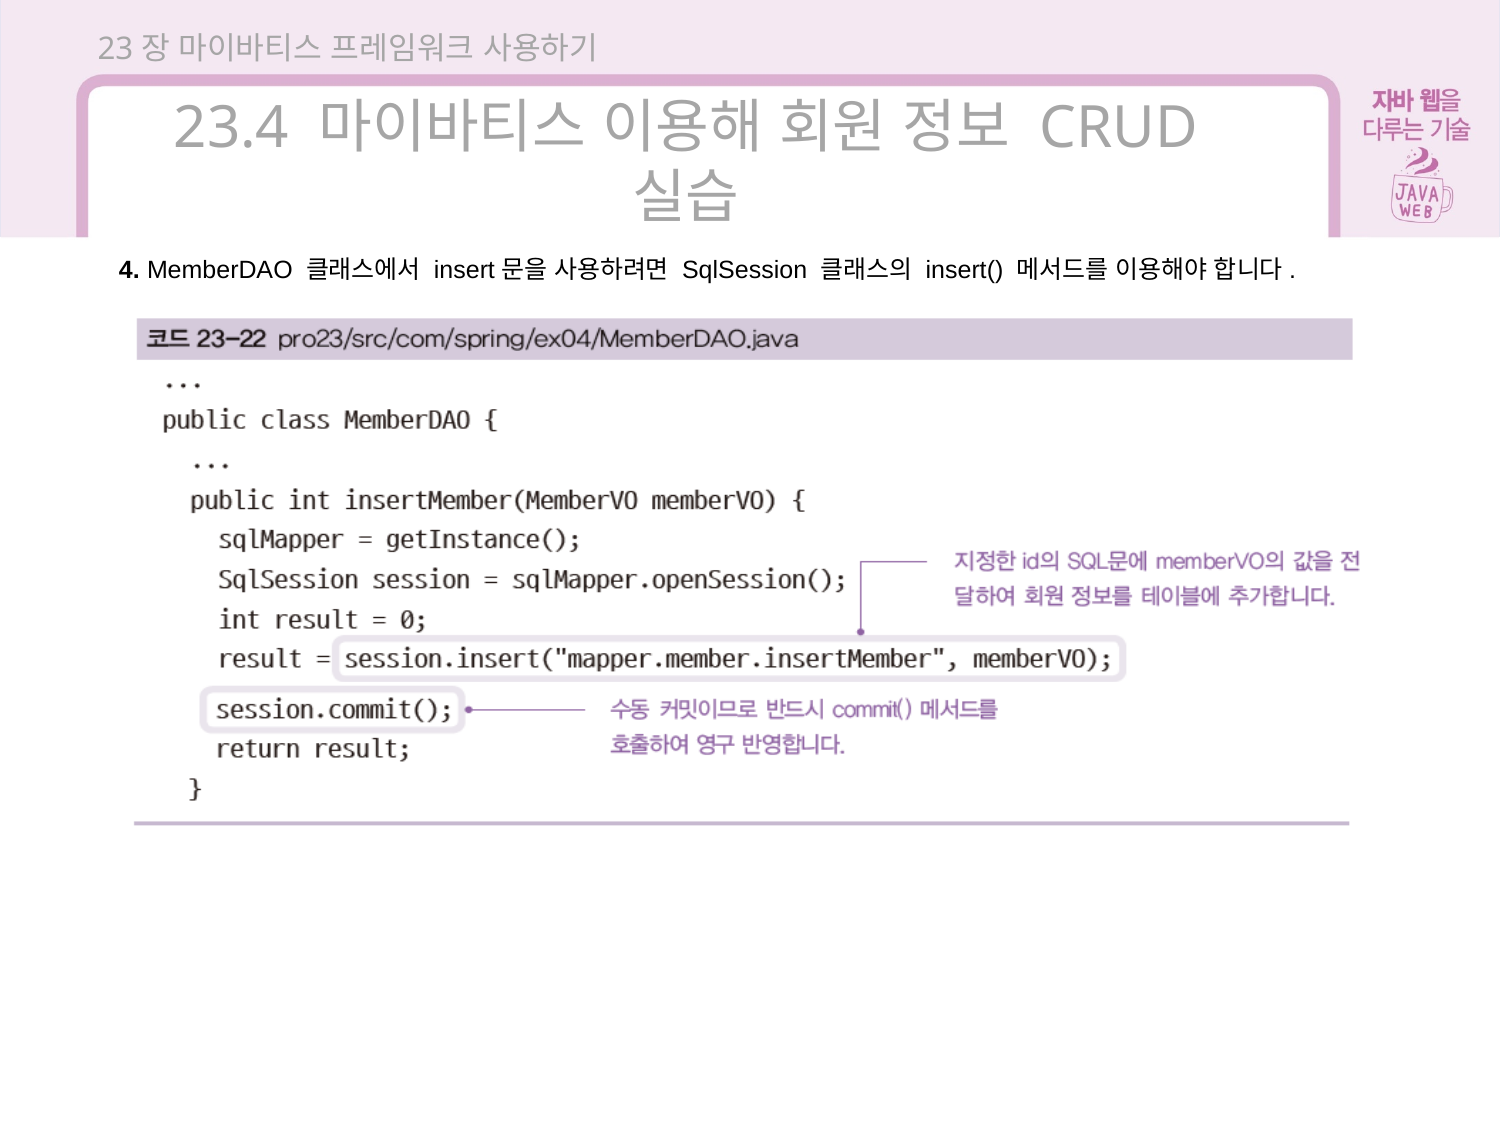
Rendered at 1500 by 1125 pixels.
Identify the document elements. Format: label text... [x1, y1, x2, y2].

text_box 23.4 마이바티스 이용해 회원 정보 CRUD 실습 [104, 82, 1268, 237]
text_box 4. MemberDAO 클래스에서 insert문을 사용하려면 SqlSession 클래스의 insert() 메서드를 이용해야 합니다. [104, 246, 1372, 291]
picture [0, 0, 1500, 1125]
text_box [130, 313, 1386, 832]
text_box 23장 마이바티스 프레임워크 사용하기 [82, 0, 1133, 74]
